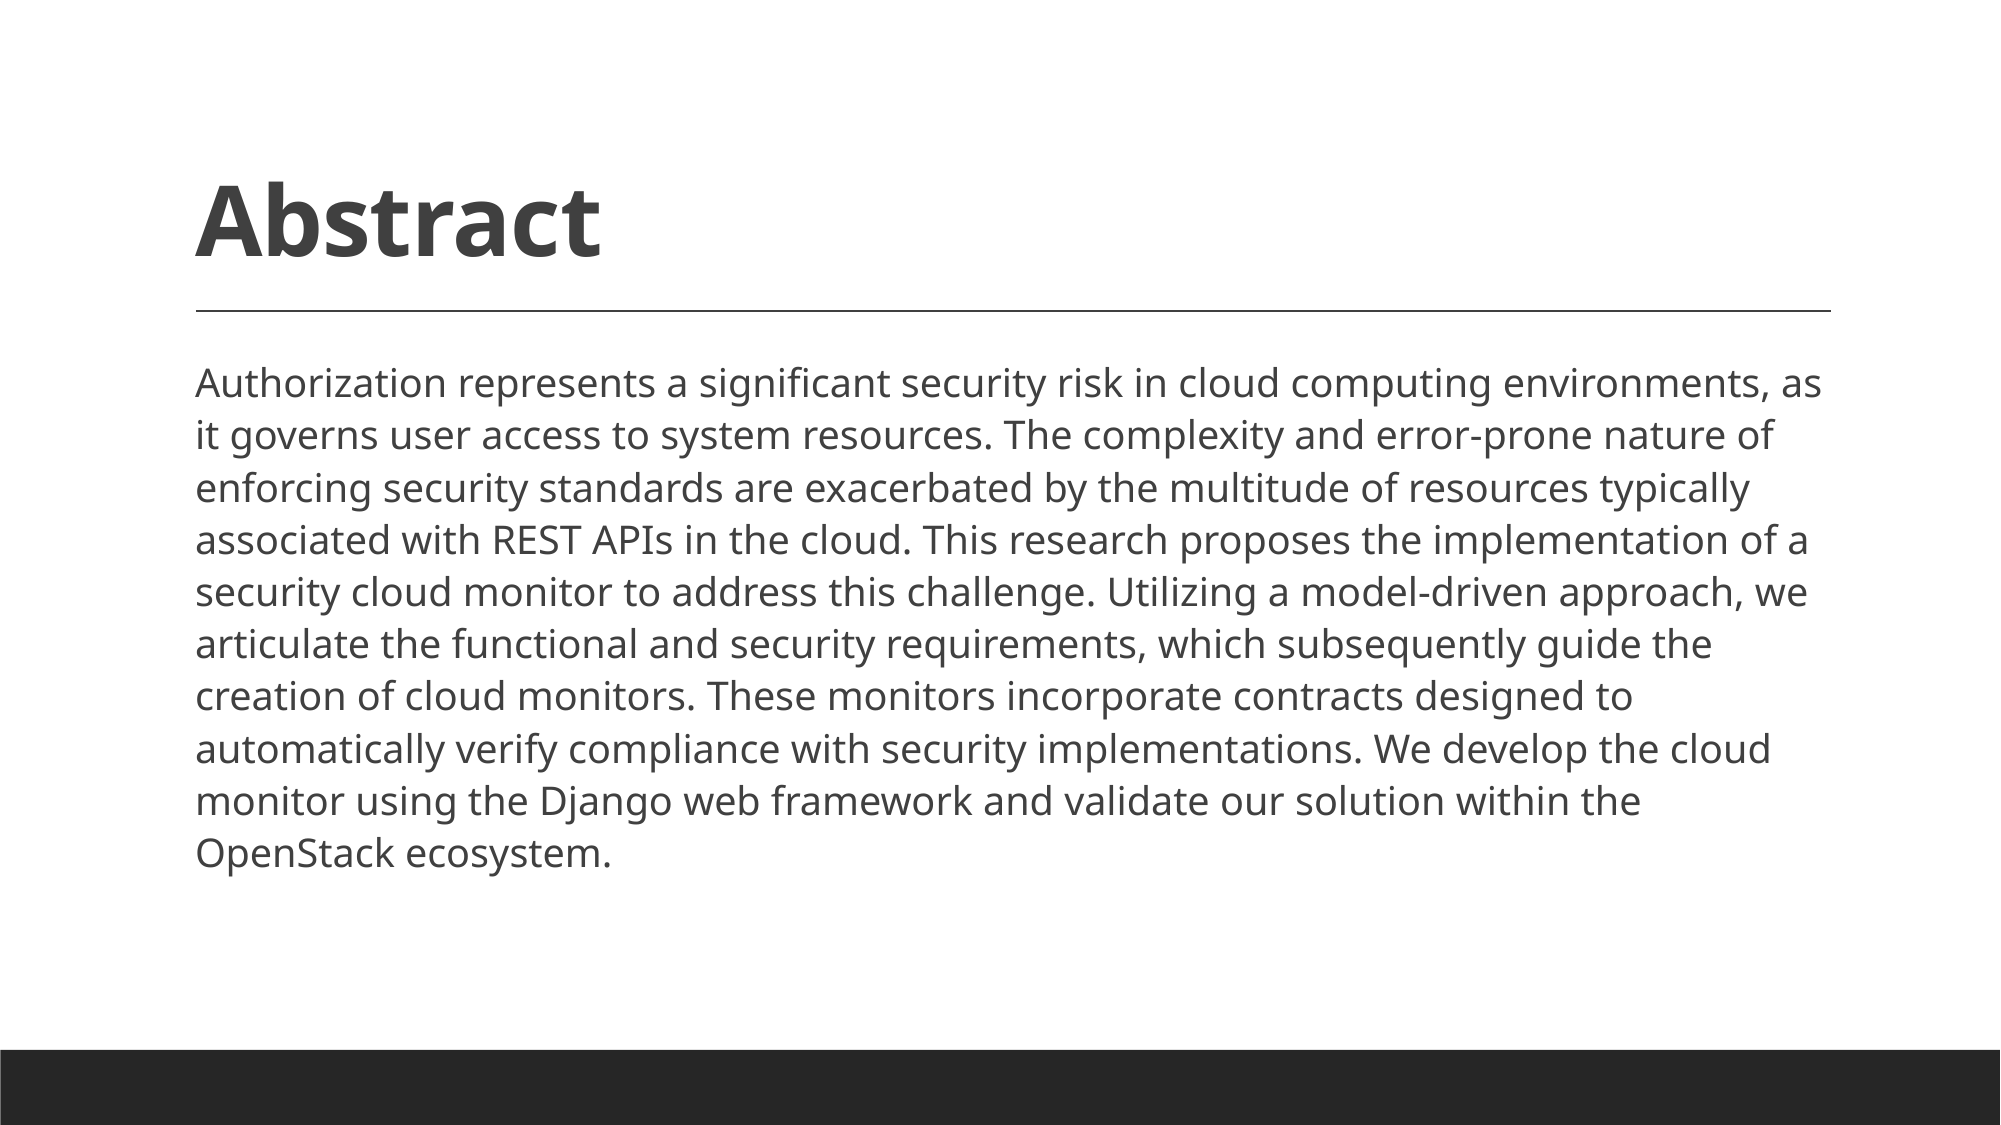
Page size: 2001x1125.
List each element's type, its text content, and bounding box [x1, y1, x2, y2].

title Abstract [180, 47, 1830, 285]
list Authorization represents a significant security risk in cloud computing environments, as it governs user access to system resources. The complexity and error-prone nature of enforcing security standards are exacerbated by the multitude of resources typically associated with REST APIs in the cloud. This research proposes the implementation of a security cloud monitor to address this challenge. Utilizing a model-driven approach, we articulate the functional and security requirements, which subsequently guide the creation of cloud monitors. These monitors incorporate contracts designed to automatically verify compliance with security implementations. We develop the cloud monitor using the Django web framework and validate our solution within the OpenStack ecosystem. [180, 345, 1830, 963]
